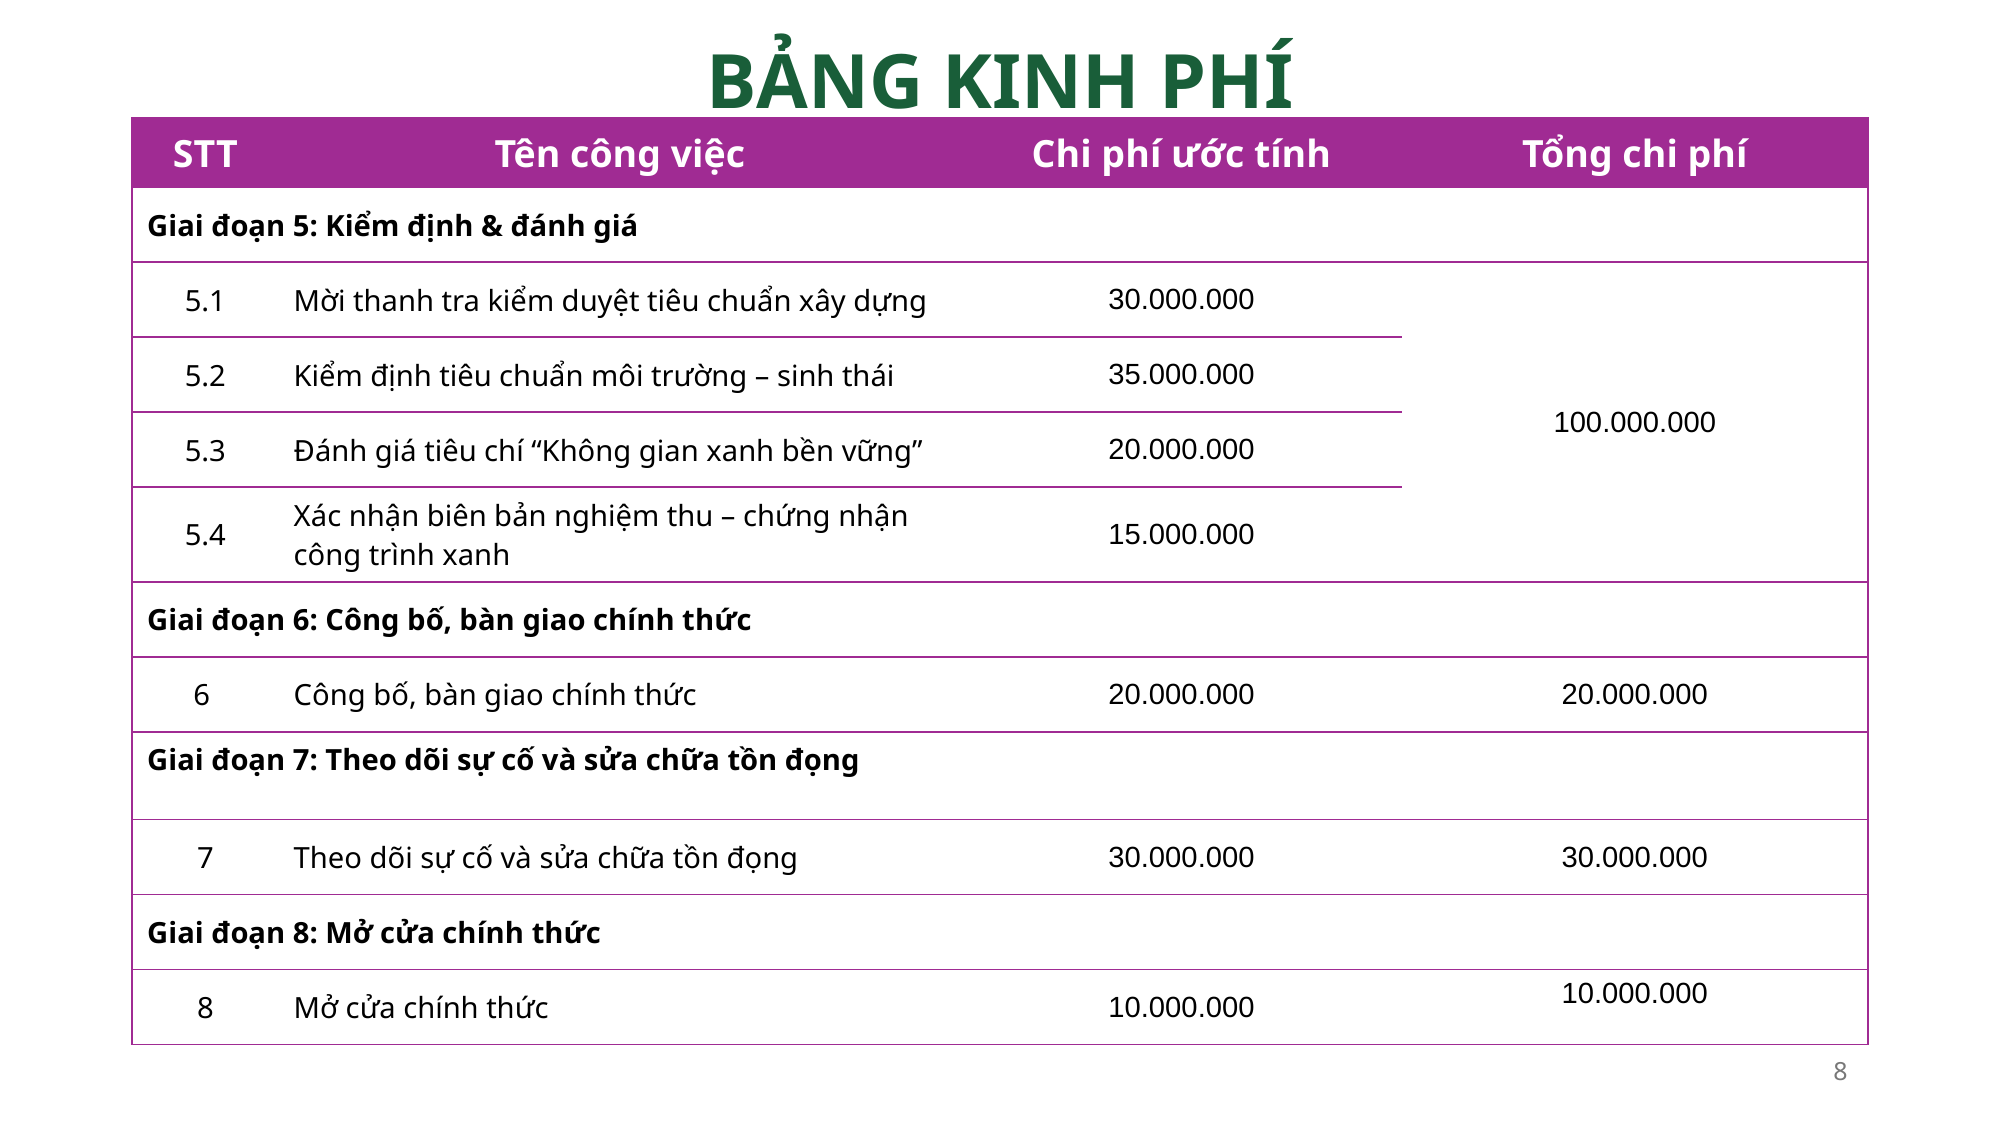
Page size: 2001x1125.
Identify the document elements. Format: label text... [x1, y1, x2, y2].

table_cell Giai đoạn 8: Mở cửa chính thức [133, 895, 1867, 969]
table_cell 5.4 [133, 488, 279, 581]
table_cell 20.000.000 [961, 413, 1402, 486]
table_cell Theo dõi sự cố và sửa chữa tồn đọng [279, 820, 961, 894]
table_cell 30.000.000 [1402, 820, 1867, 894]
table_cell 100.000.000 [1402, 263, 1867, 581]
table_cell 5.3 [133, 413, 279, 486]
table_cell Mở cửa chính thức [279, 970, 961, 1044]
table_cell Giai đoạn 6: Công bố, bàn giao chính thức [133, 583, 1867, 656]
table_cell 10.000.000 [1402, 970, 1867, 1044]
table_cell Đánh giá tiêu chí “Không gian xanh bền vững” [279, 413, 961, 486]
table_cell 6 [133, 658, 279, 731]
text_box BẢNG KINH PHÍ [0, 0, 2000, 132]
table_cell 35.000.000 [961, 338, 1402, 411]
table_cell 8 [133, 970, 279, 1044]
table_cell 7 [133, 820, 279, 894]
slide_number 8 [1412, 1042, 1863, 1103]
table_cell 30.000.000 [961, 263, 1402, 336]
table_cell Kiểm định tiêu chuẩn môi trường – sinh thái [279, 338, 961, 411]
table_cell 10.000.000 [961, 970, 1402, 1044]
table_cell Mời thanh tra kiểm duyệt tiêu chuẩn xây dựng [279, 263, 961, 336]
table_cell 20.000.000 [1402, 658, 1867, 731]
table_header Chi phí ước tính [961, 132, 1402, 186]
table_header STT [133, 132, 279, 186]
table_header Tổng chi phí [1402, 132, 1867, 186]
table_cell Giai đoạn 7: Theo dõi sự cố và sửa chữa tồn đọng [133, 733, 1867, 819]
table_cell 20.000.000 [961, 658, 1402, 731]
table_cell 5.2 [133, 338, 279, 411]
table_cell Giai đoạn 5: Kiểm định & đánh giá [133, 188, 1867, 261]
table_cell Công bố, bàn giao chính thức [279, 658, 961, 731]
table_cell 5.1 [133, 263, 279, 336]
table_cell 30.000.000 [961, 820, 1402, 894]
table_cell 15.000.000 [961, 488, 1402, 581]
table_header Tên công việc [279, 132, 961, 186]
table_cell Xác nhận biên bản nghiệm thu – chứng nhận công trình xanh [279, 488, 961, 581]
